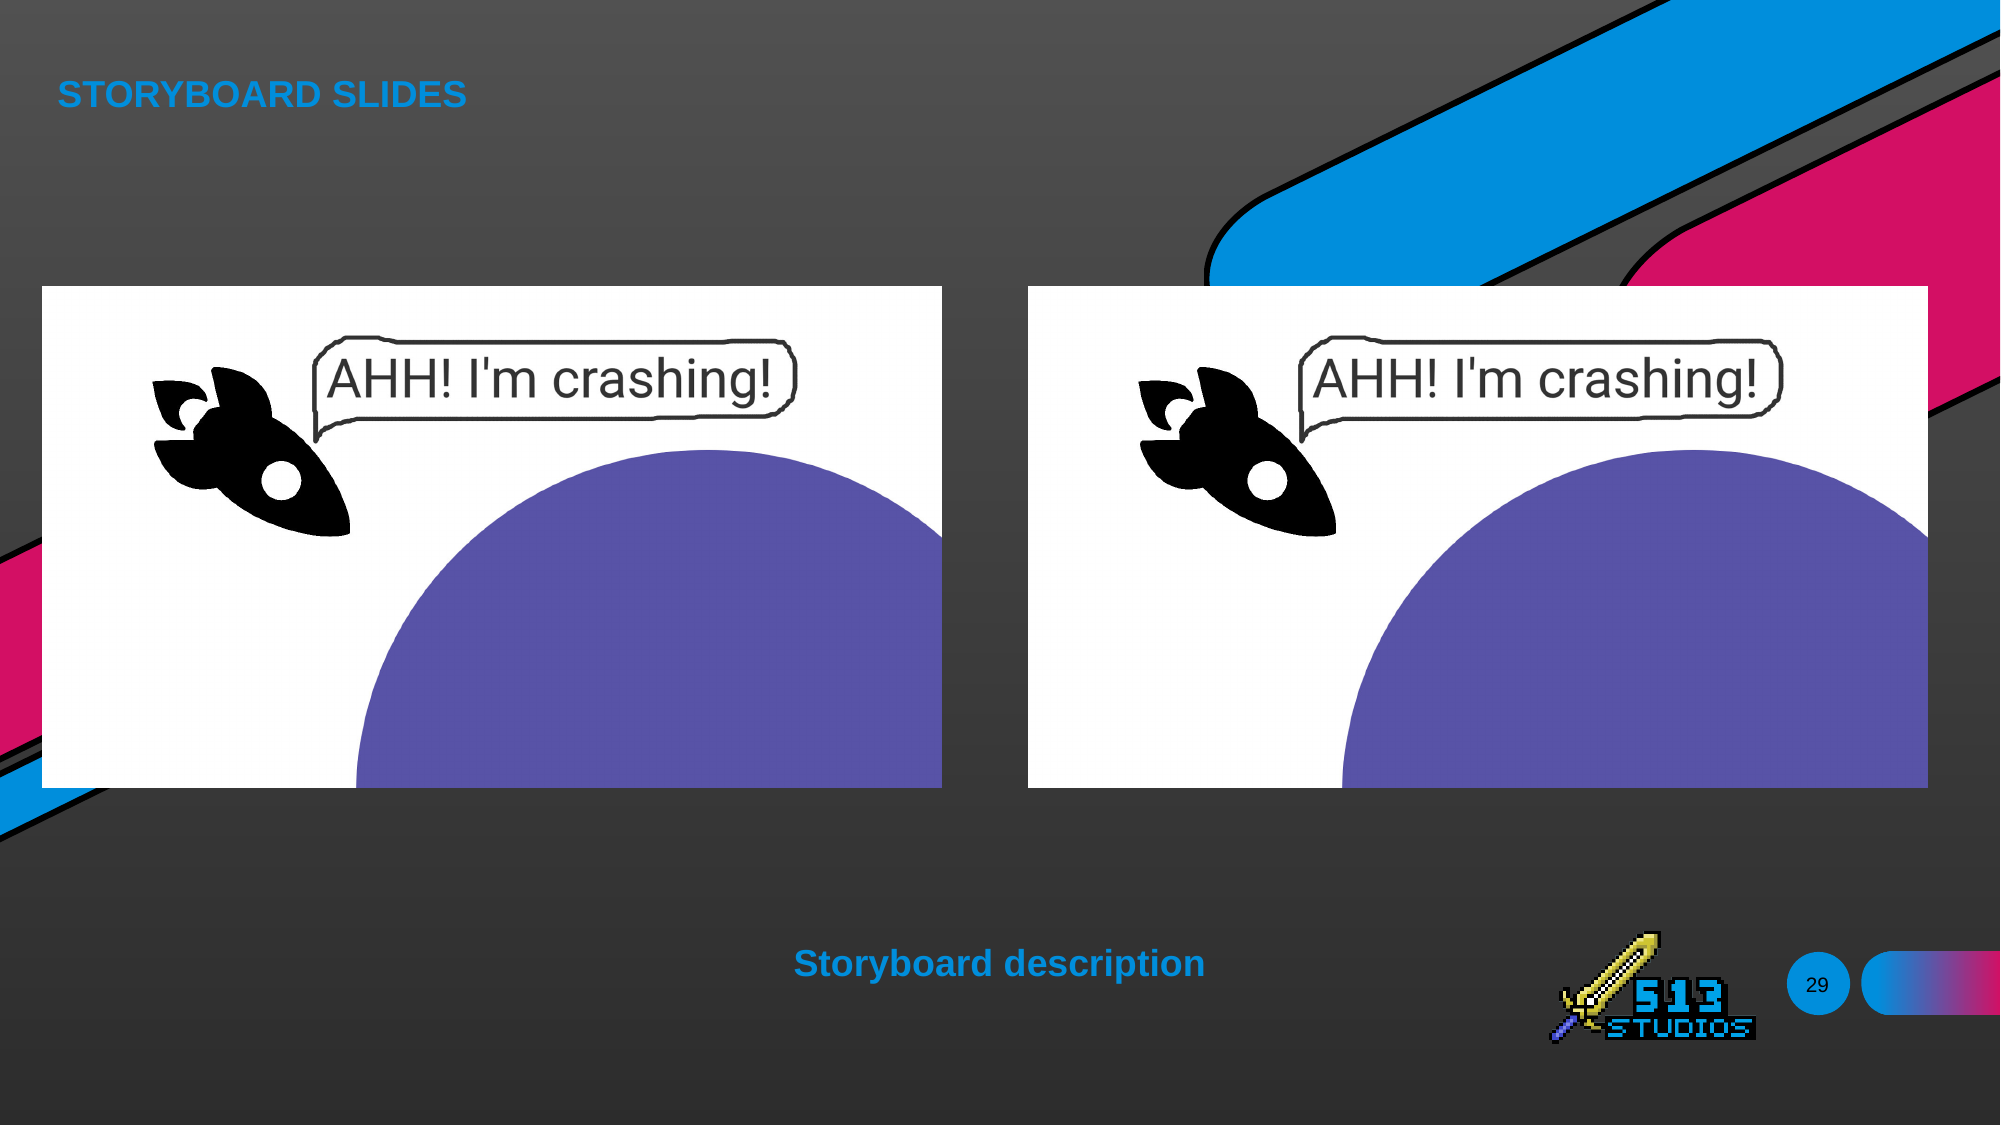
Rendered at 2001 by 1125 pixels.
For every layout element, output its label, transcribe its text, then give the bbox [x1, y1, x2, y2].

picture [1542, 922, 1773, 1049]
picture [1028, 286, 1928, 788]
text_box STORYBOARD SLIDES [42, 67, 1543, 140]
title Storyboard description [395, 936, 1605, 1077]
slide_number 29 [1773, 954, 1863, 1015]
picture [42, 286, 942, 788]
